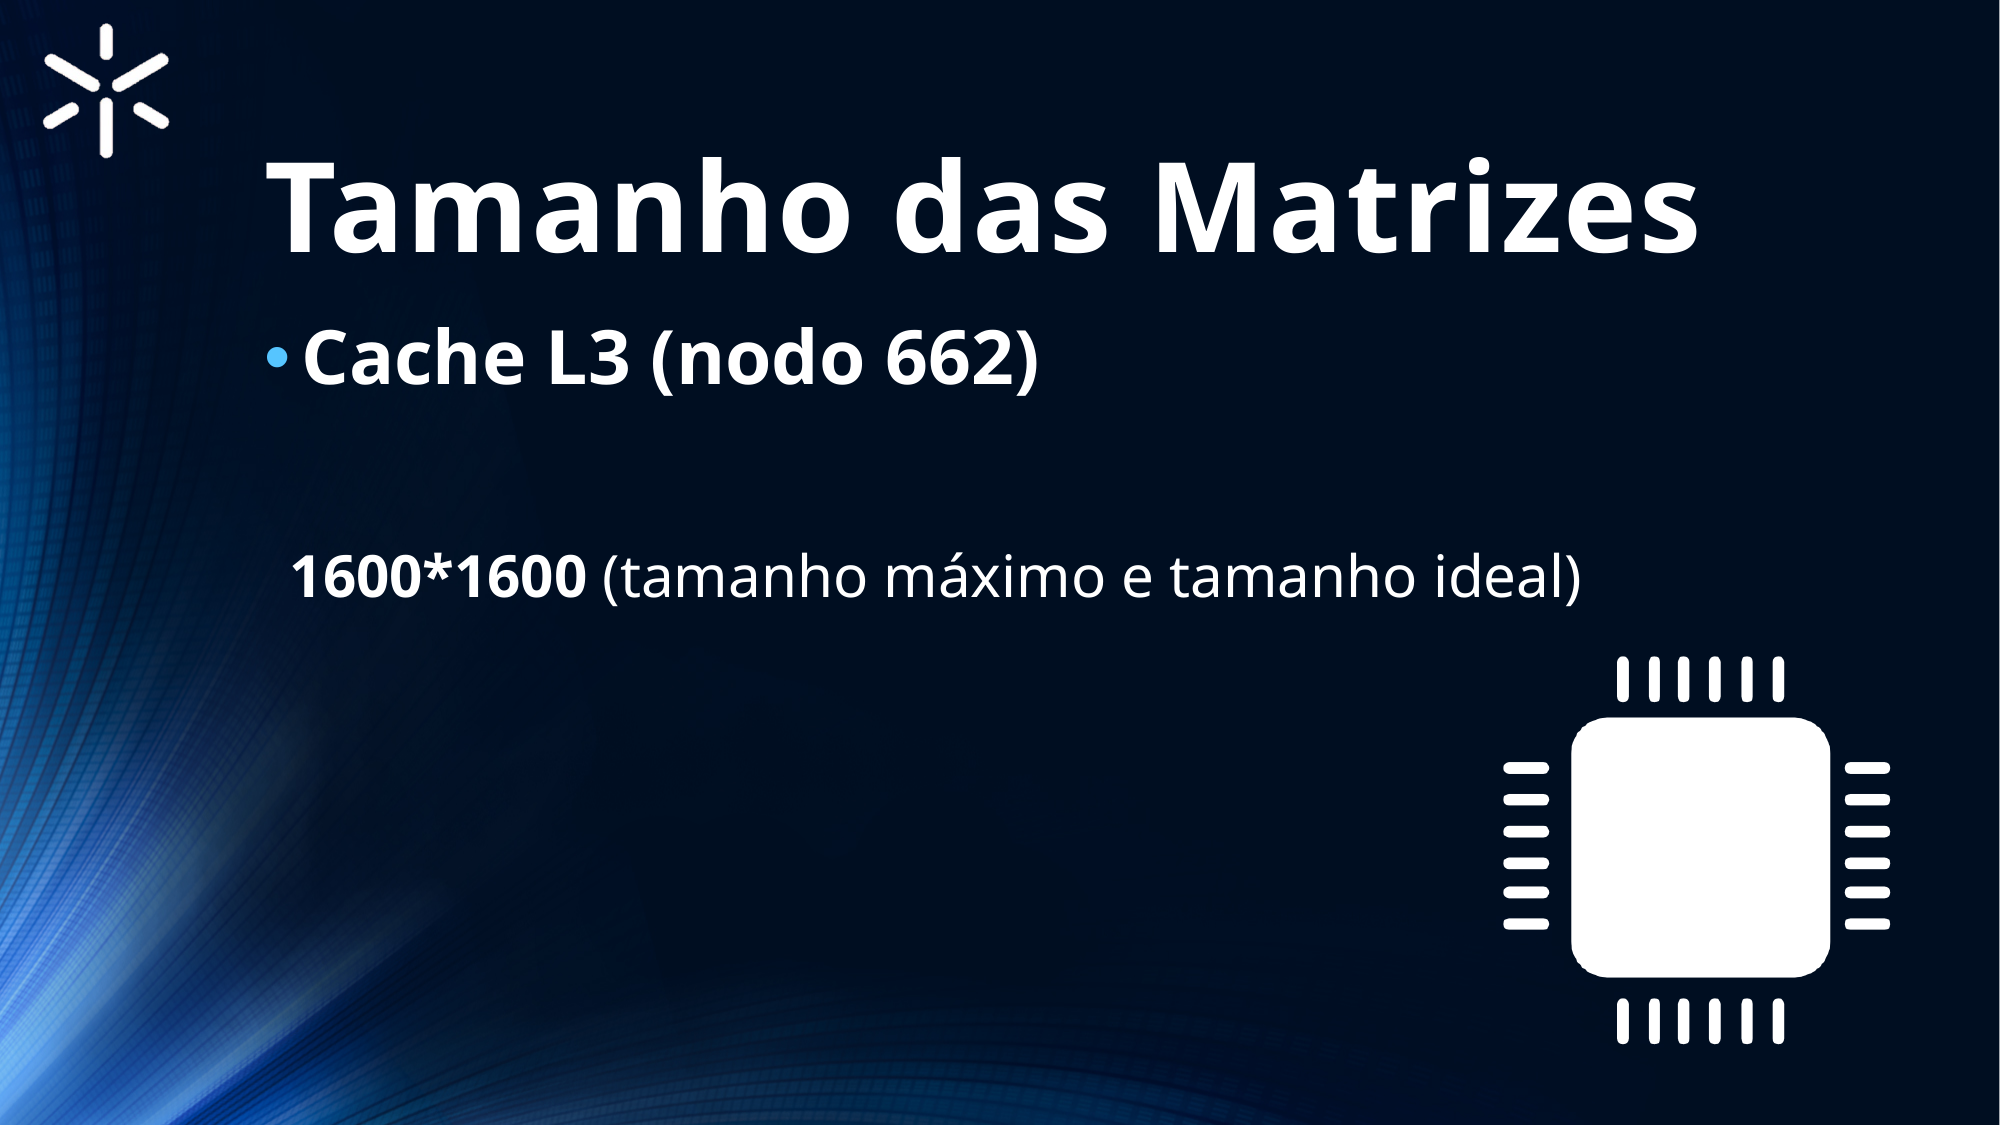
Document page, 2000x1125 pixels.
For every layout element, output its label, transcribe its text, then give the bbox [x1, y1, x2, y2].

text_box 1600*1600 (tamanho máximo e tamanho ideal) [274, 432, 1774, 1013]
list Cache L3 (nodo 662) [249, 312, 1749, 988]
title Tamanho das Matrizes [249, 62, 1750, 288]
picture [0, 0, 2000, 1125]
